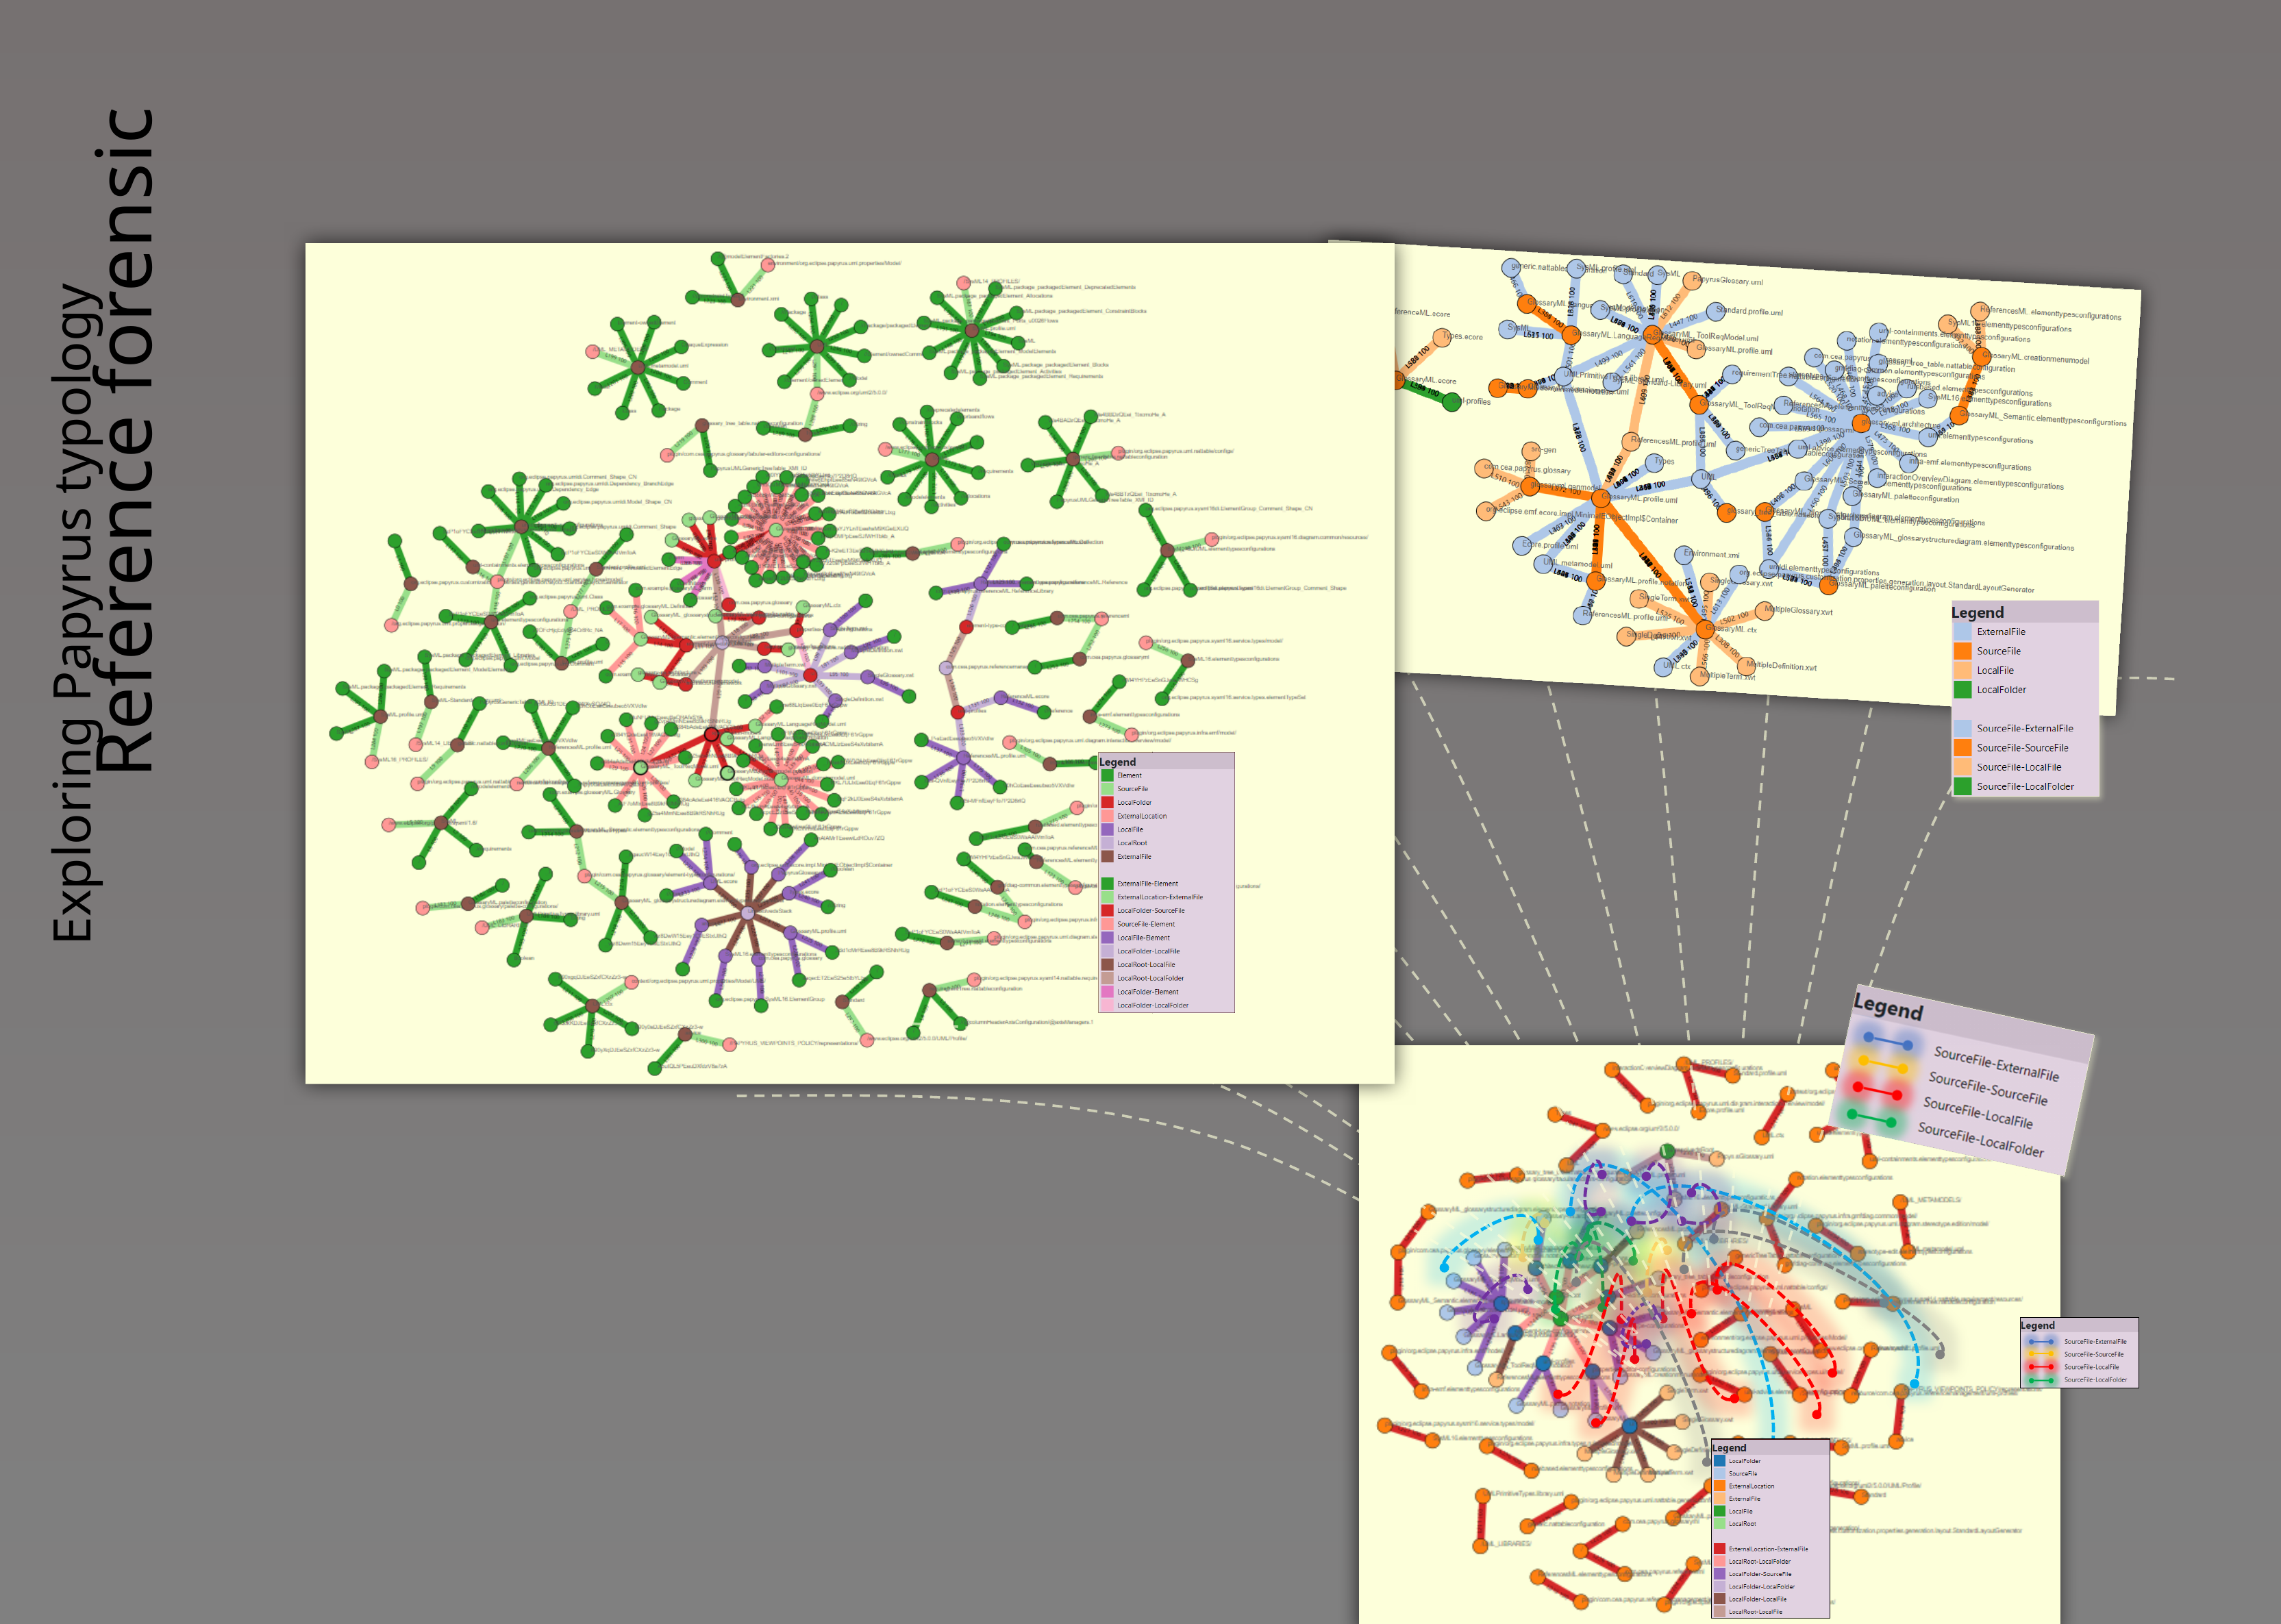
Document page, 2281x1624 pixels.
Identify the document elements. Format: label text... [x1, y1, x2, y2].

text_box Reference forensic [0, 97, 262, 888]
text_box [1359, 1349, 2139, 1624]
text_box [601, 276, 2175, 1349]
picture [306, 240, 2129, 1084]
text_box Exploring Papyrus typology [17, 273, 132, 967]
picture [1840, 1008, 2082, 1153]
